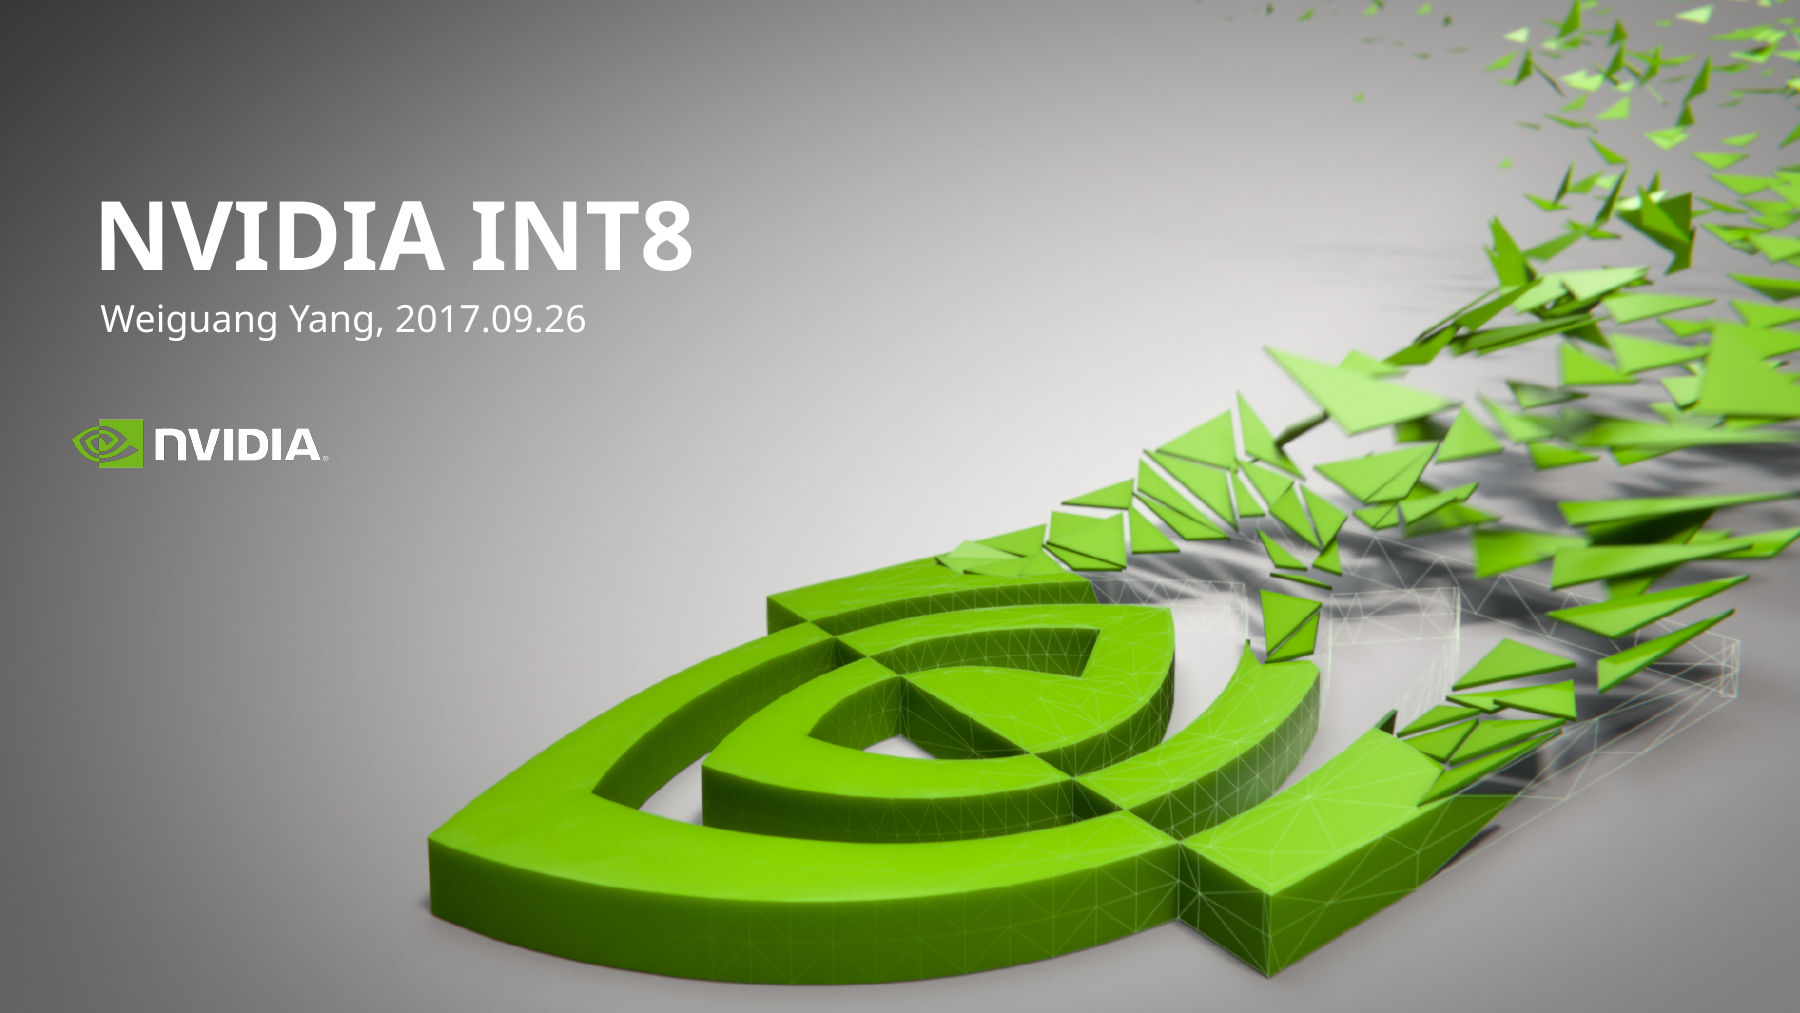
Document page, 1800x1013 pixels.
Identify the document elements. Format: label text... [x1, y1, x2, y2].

title NVIDIA INT8 [78, 137, 1513, 300]
picture [0, 0, 1800, 1013]
subtitle Weiguang Yang, 2017.09.26 [85, 300, 1513, 350]
